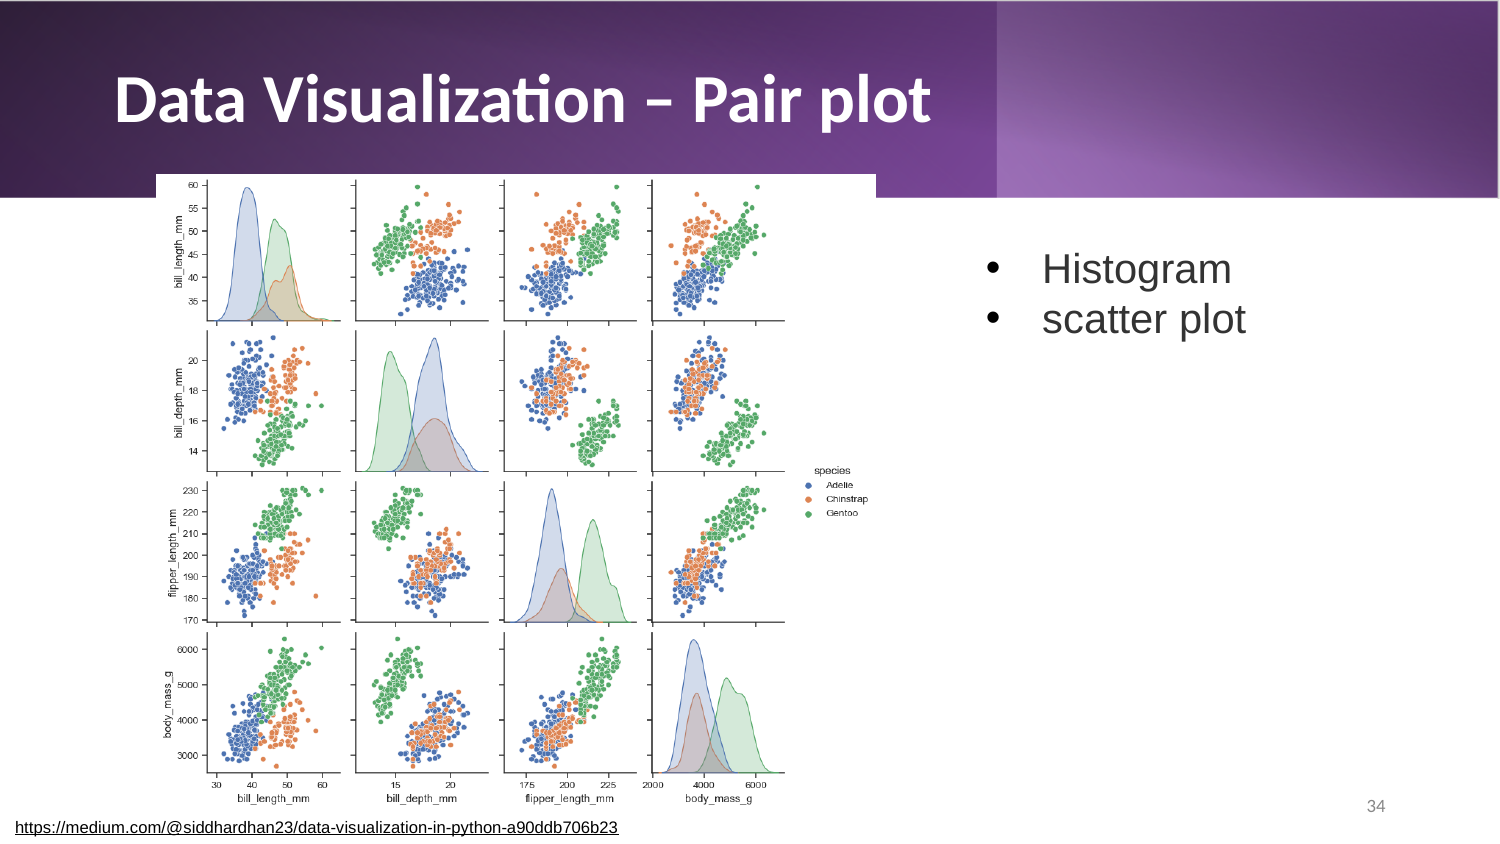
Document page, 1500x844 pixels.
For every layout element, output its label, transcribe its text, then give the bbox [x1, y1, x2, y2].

text_box https://medium.com/@siddhardhan23/data-visualization-in-python-a90ddb706b23 [0, 809, 750, 844]
text_box Histogram scatter plot [970, 234, 1486, 350]
picture [0, 0, 1500, 810]
slide_number 34 [1059, 782, 1397, 827]
